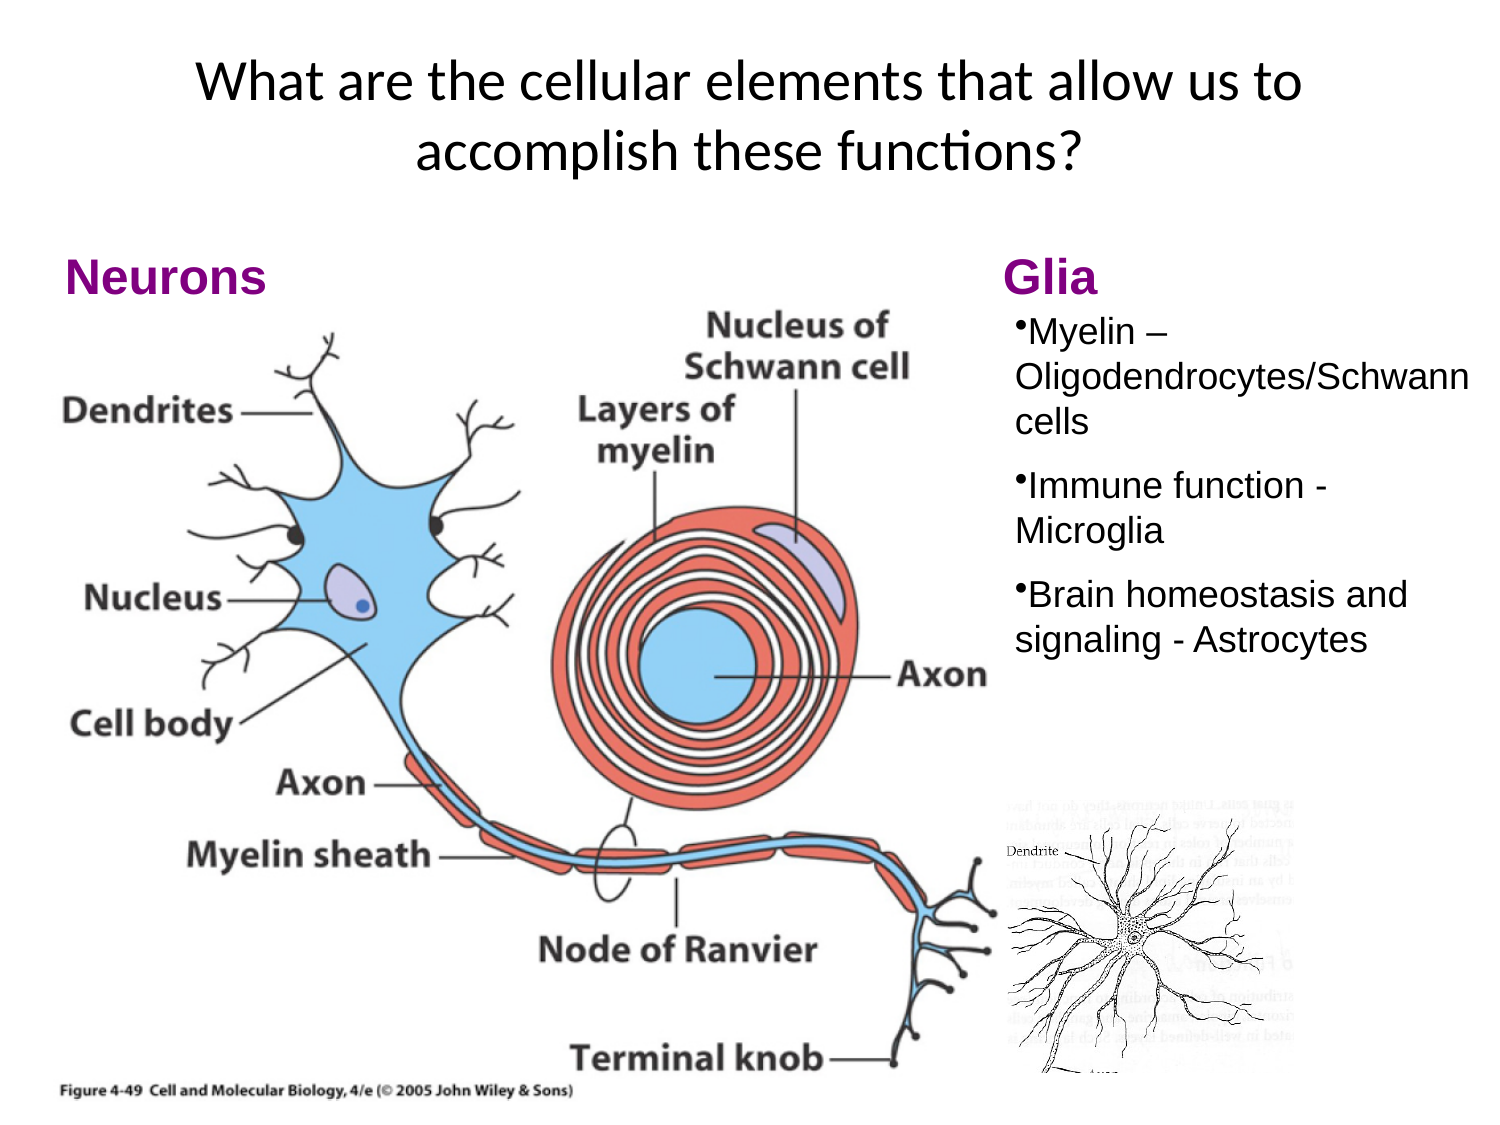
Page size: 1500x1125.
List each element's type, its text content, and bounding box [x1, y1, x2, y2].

title What are the cellular elements that allow us to accomplish these functions? [75, 24, 1425, 200]
text_box Myelin – Oligodendrocytes/Schwann cells Immune function - Microglia Brain homeostasis and signaling - Astrocytes [1012, 299, 1500, 731]
picture [49, 288, 1294, 1125]
text_box Glia [962, 237, 1113, 299]
text_box Neurons [50, 237, 300, 287]
